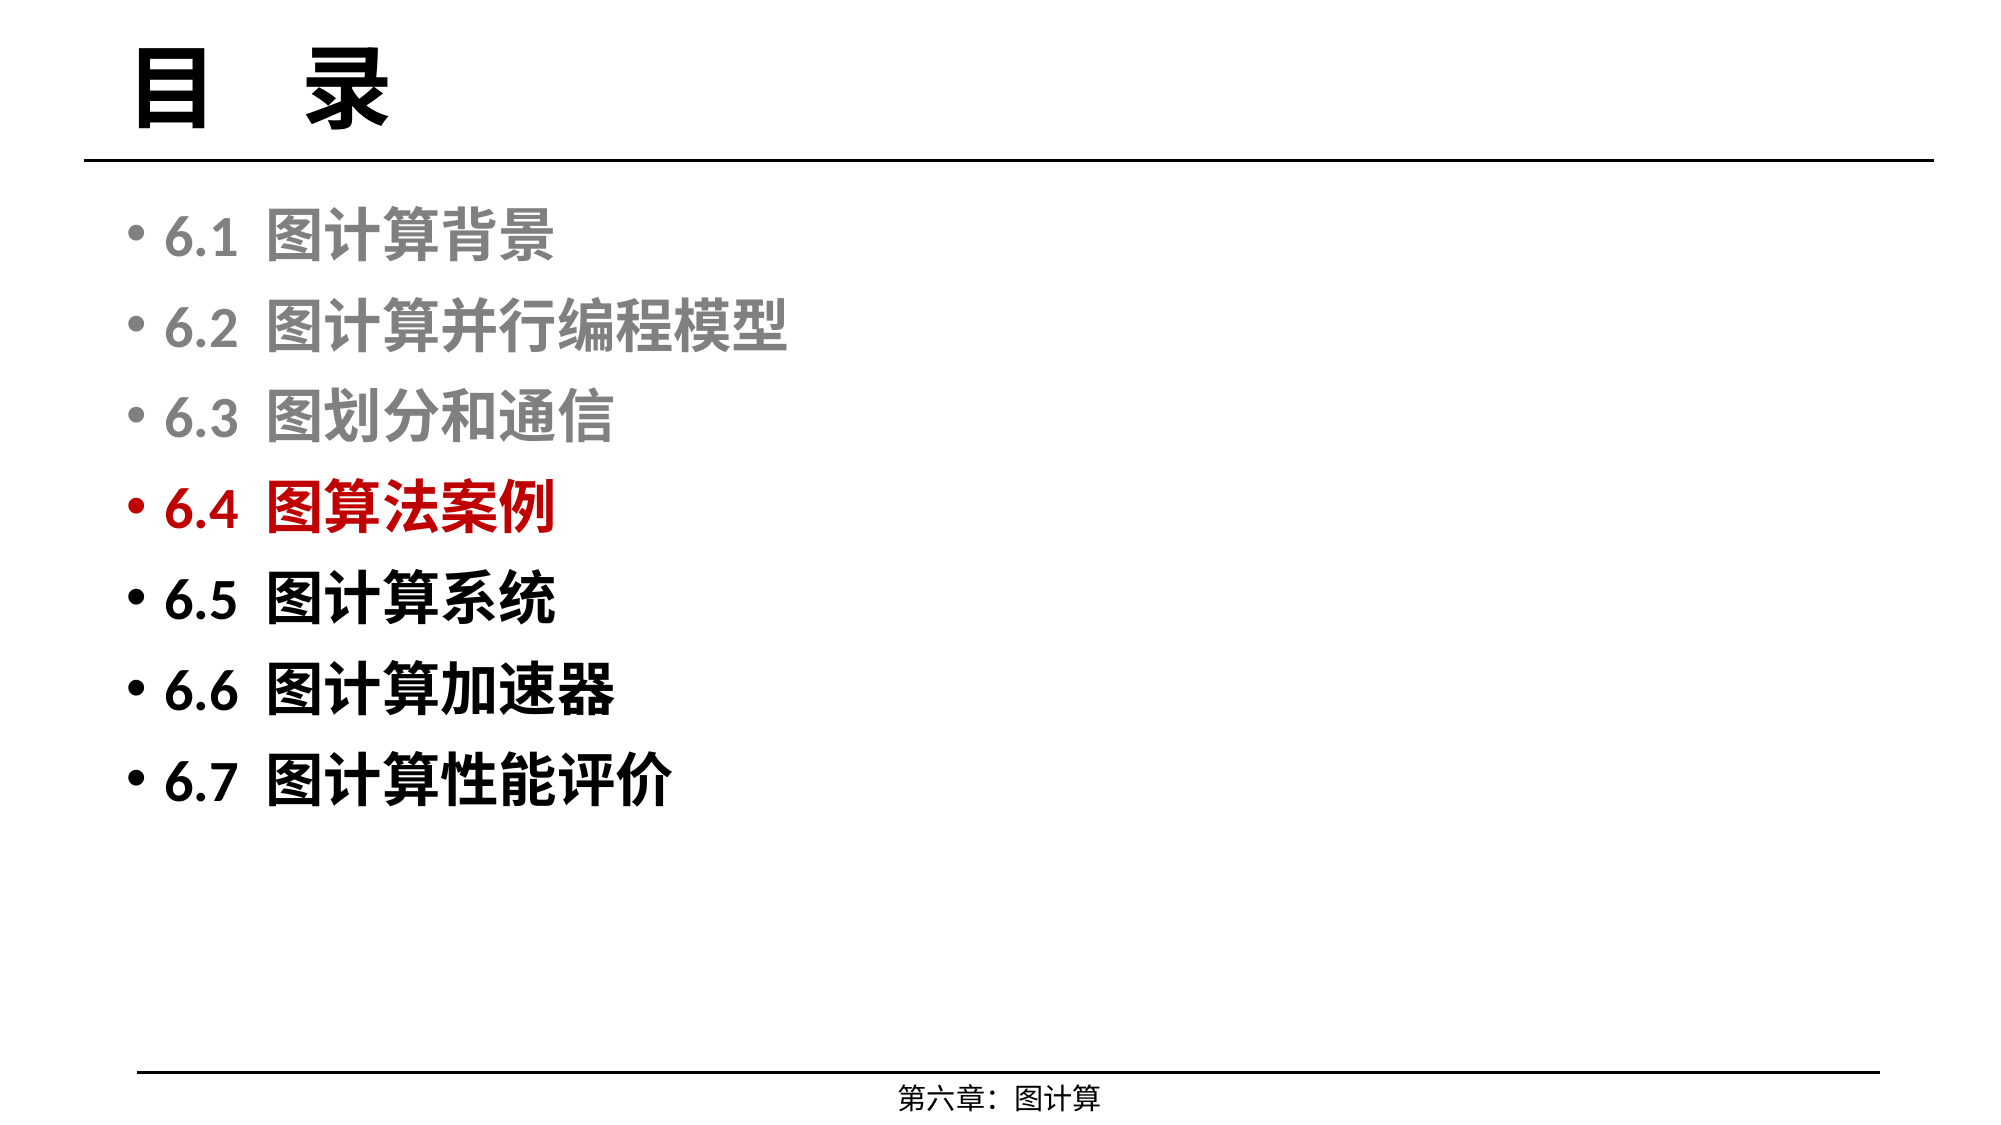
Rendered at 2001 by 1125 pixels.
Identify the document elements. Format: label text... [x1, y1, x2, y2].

list 6.1 图计算背景 6.2 图计算并行编程模型 6.3 图划分和通信 6.4 图算法案例 6.5 图计算系统 6.6 图计算加速器 6.7 图计算性能评价 [111, 190, 1905, 1014]
title 目 录 [111, 22, 1905, 161]
